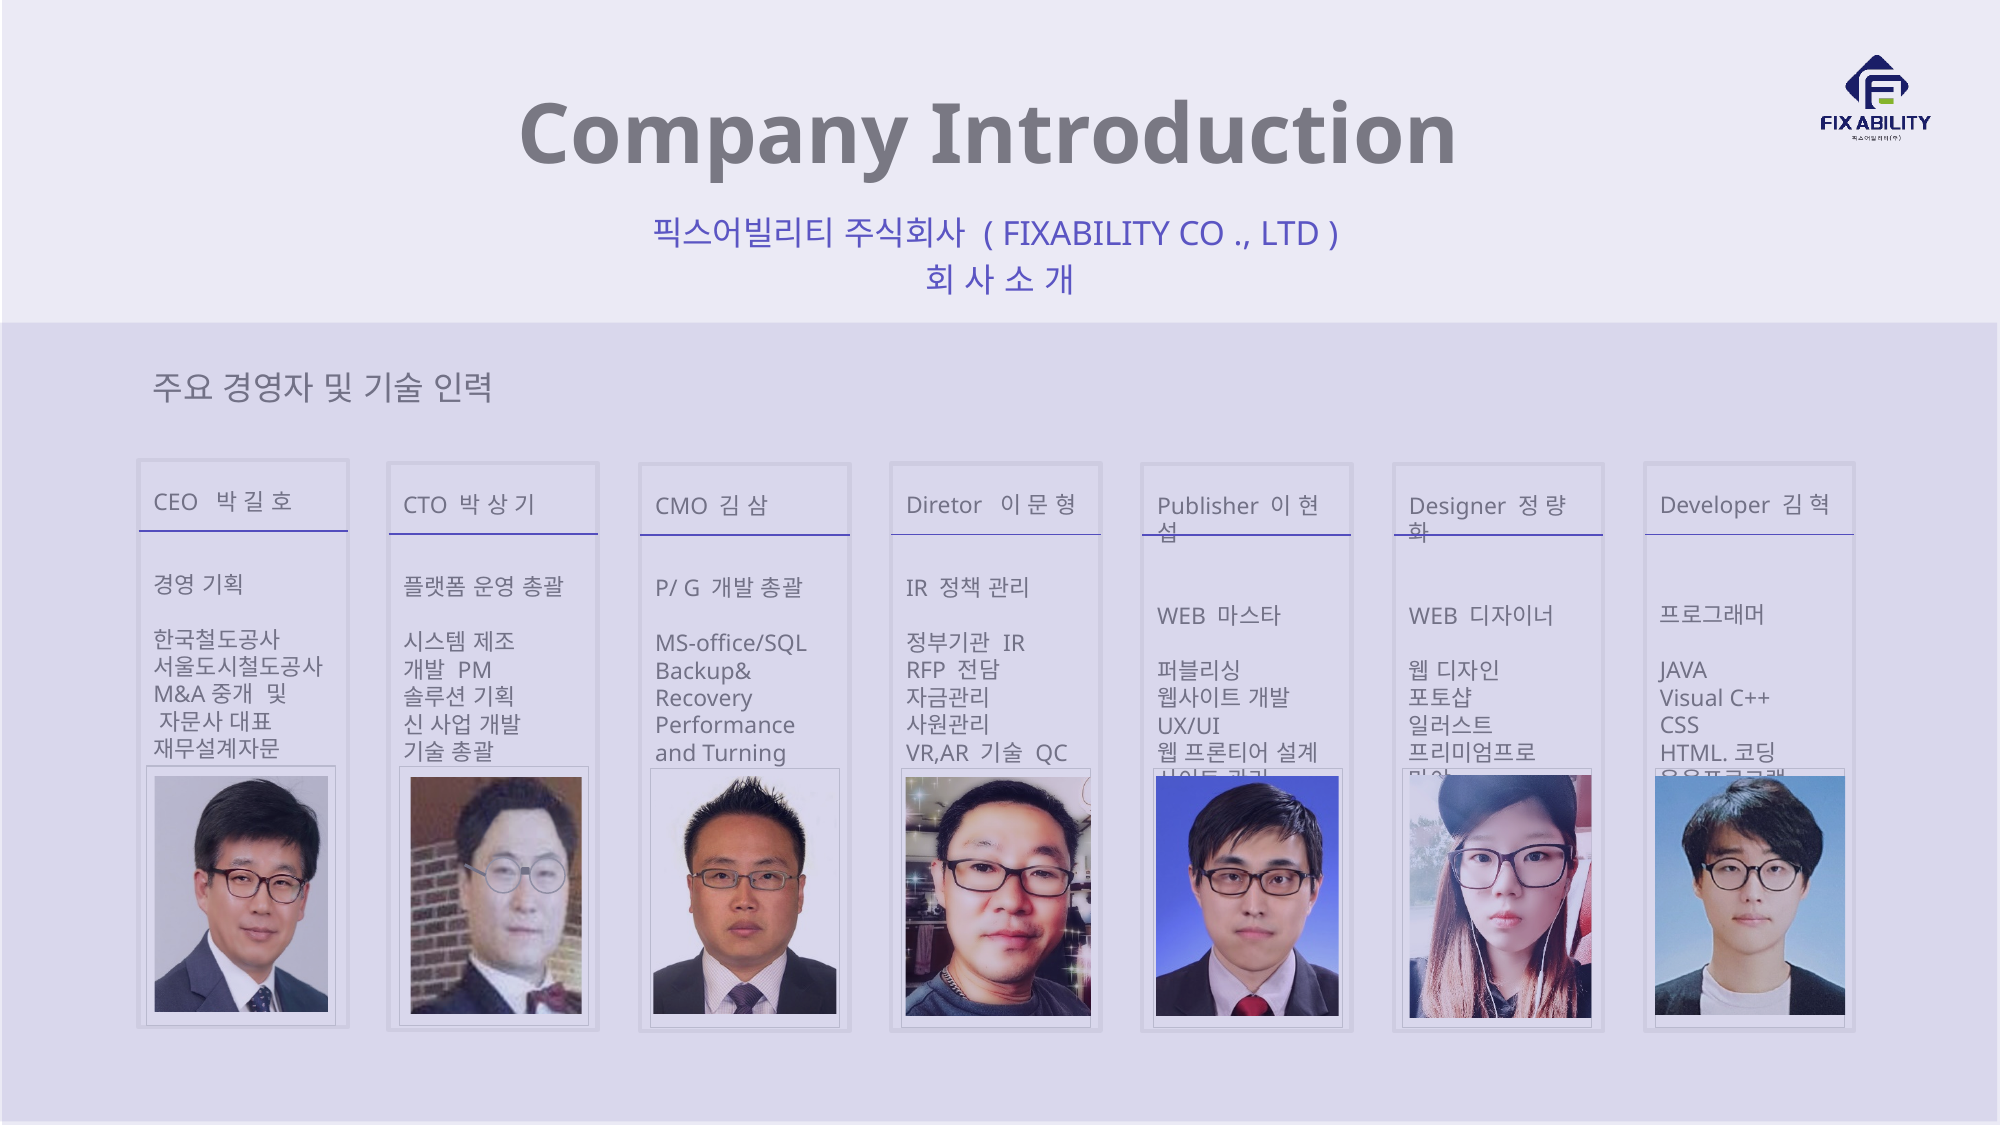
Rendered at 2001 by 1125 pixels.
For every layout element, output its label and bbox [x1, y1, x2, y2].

text_box [0, 0, 2000, 1125]
text_box [399, 765, 589, 1027]
picture [1821, 54, 1931, 141]
text_box [1644, 463, 1855, 1031]
text_box [388, 462, 598, 1031]
picture [1654, 776, 1846, 1015]
picture [905, 777, 1092, 1017]
text_box [1393, 463, 1604, 1032]
text_box [891, 463, 1101, 1031]
text_box [1142, 463, 1352, 1032]
picture [1155, 776, 1339, 1017]
text_box [138, 460, 348, 1028]
text_box [640, 463, 850, 1032]
picture [653, 776, 837, 1014]
picture [154, 776, 329, 1013]
picture [1409, 775, 1592, 1018]
